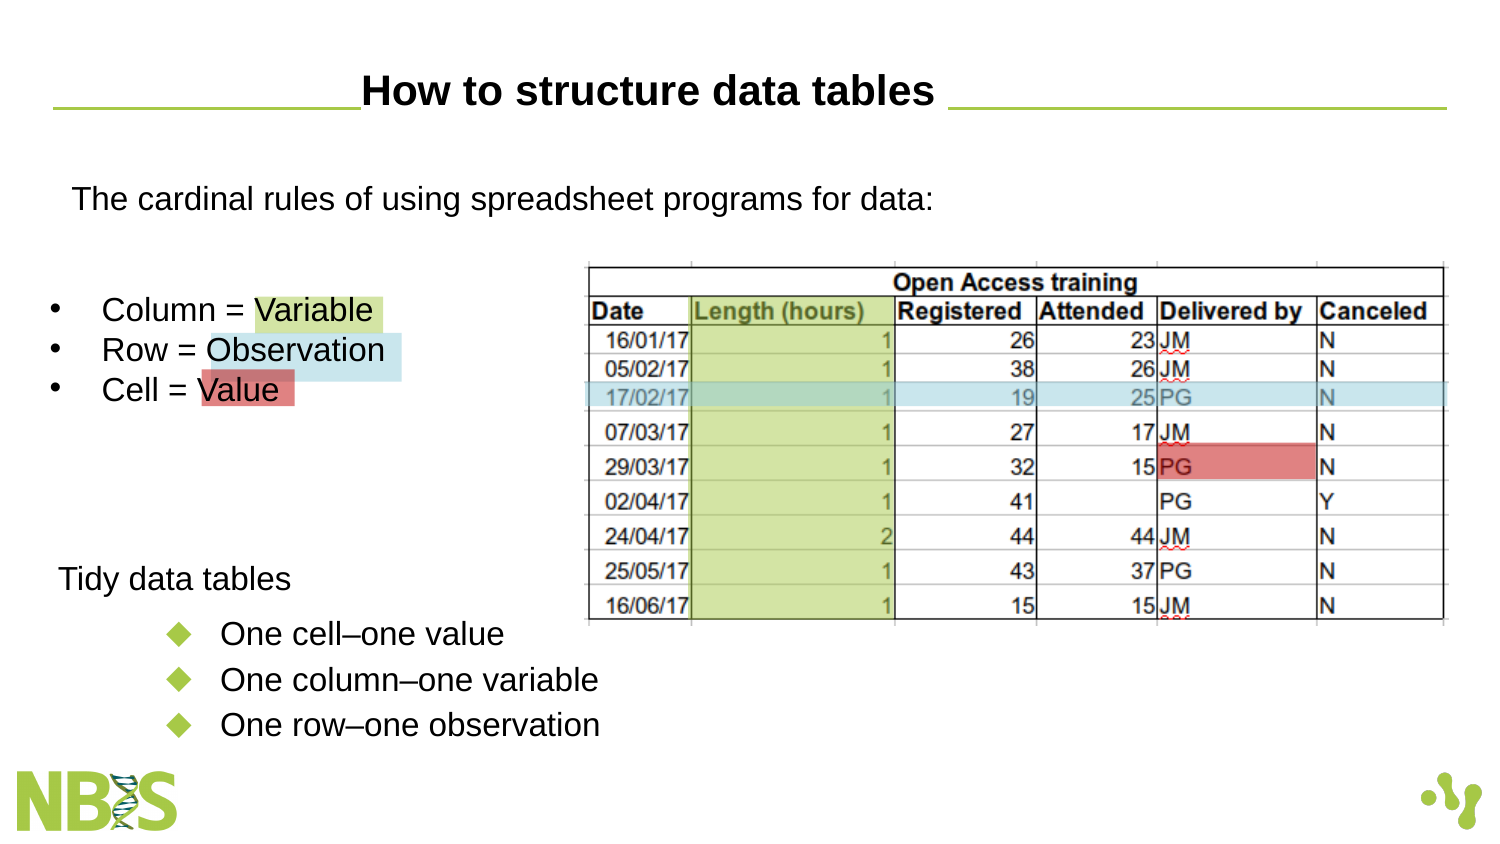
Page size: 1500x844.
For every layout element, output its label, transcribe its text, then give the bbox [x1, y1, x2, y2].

text_box Tidy data tables One cell–one value One column–one variable One row–one observation [42, 536, 688, 807]
text_box The cardinal rules of using spreadsheet programs for data: [56, 162, 991, 233]
text_box How to structure data tables [201, 37, 1107, 116]
text_box Column = Variable Row = Observation Cell = Value [30, 280, 527, 416]
picture [584, 260, 1449, 626]
picture [17, 771, 178, 831]
picture [1419, 771, 1483, 831]
